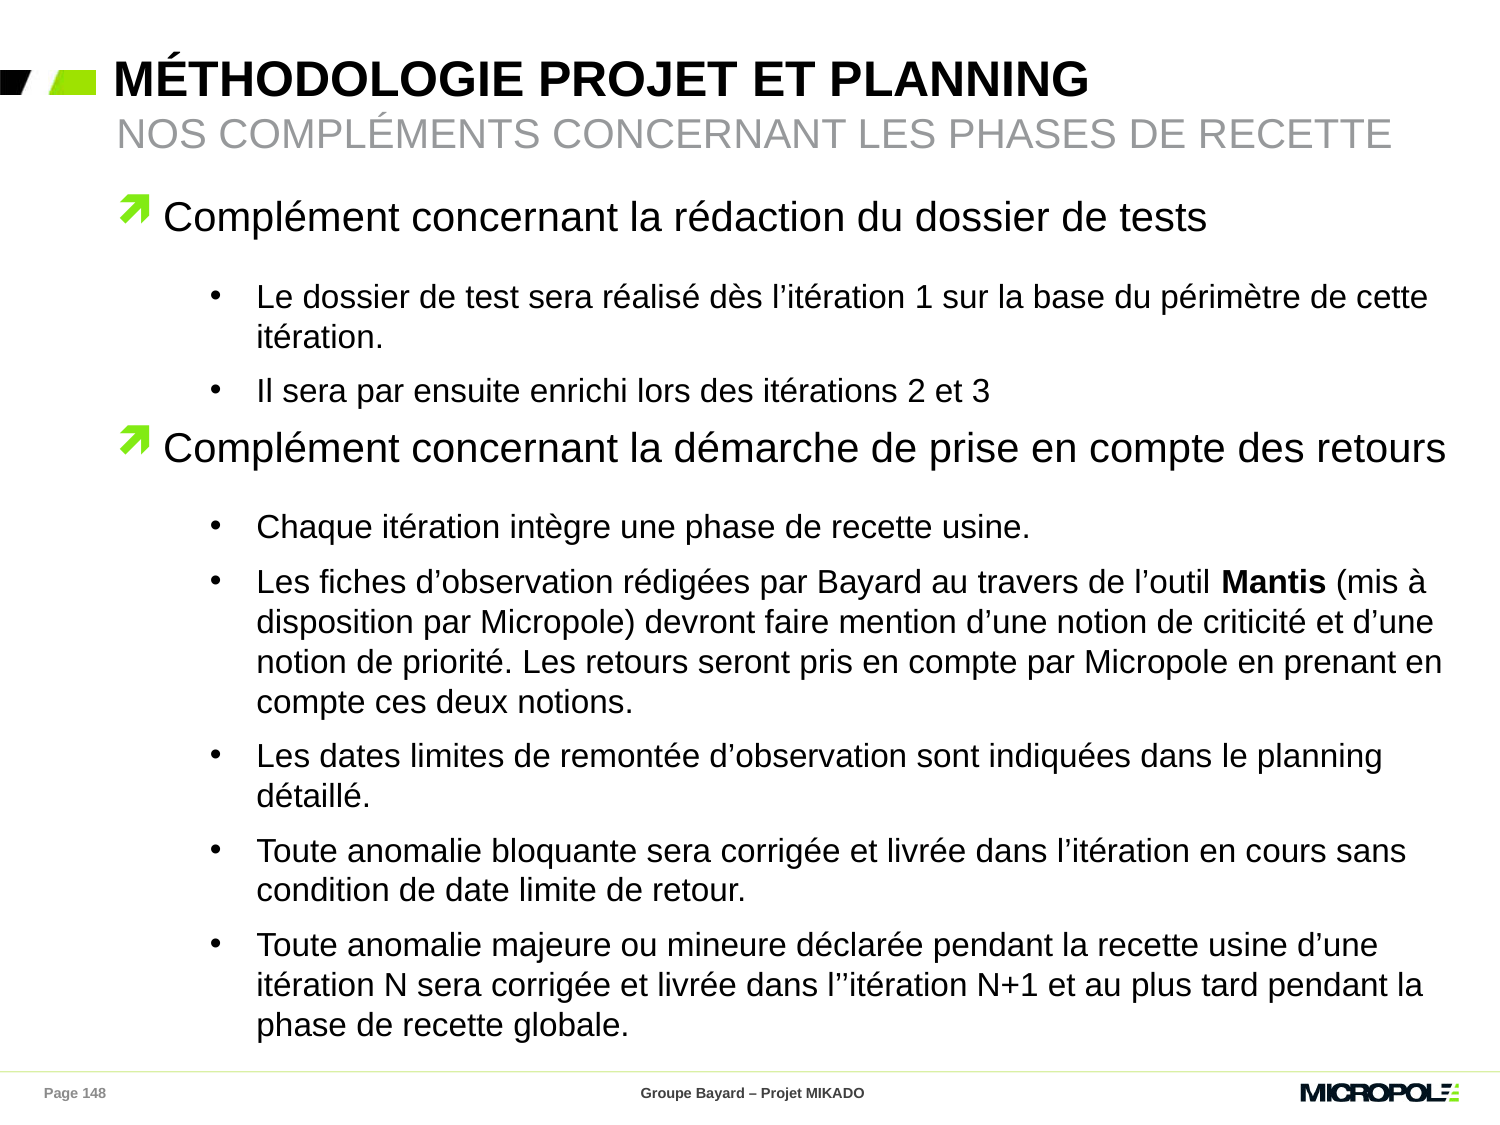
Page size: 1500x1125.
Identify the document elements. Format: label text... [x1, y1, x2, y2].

picture [1300, 1083, 1459, 1102]
picture [0, 70, 96, 95]
list Complément concernant la rédaction du dossier de tests Le dossier de test sera réalisé dès l’itération 1 sur la base du périmètre de cette itération. Il sera par ensuite enrichi lors des itérations 2 et 3 Complément concernant la démarche de prise en compte des retours Chaque itération intègre une phase de recette usine. Les fiches d’observation rédigées par Bayard au travers de l’outil Mantis (mis à disposition par Micropole) devront faire mention d’une notion de criticité et d’une notion de priorité. Les retours seront pris en compte par Micropole en prenant en compte ces deux notions. Les dates limites de remontée d’observation sont indiquées dans le planning détaillé. Toute anomalie bloquante sera corrigée et livrée dans l’itération en cours sans condition de date limite de retour. Toute anomalie majeure ou mineure déclarée pendant la recette usine d’une itération N sera corrigée et livrée dans l’’itération N+1 et au plus tard pendant la phase de recette globale. [116, 199, 1469, 995]
slide_number Page 148 [43, 1076, 394, 1109]
list Nos compléments concernant les phases de recette [116, 116, 1429, 145]
footer Groupe Bayard – Projet MIKADO [515, 1076, 991, 1109]
title Méthodologie projet et planning [113, 52, 1433, 108]
